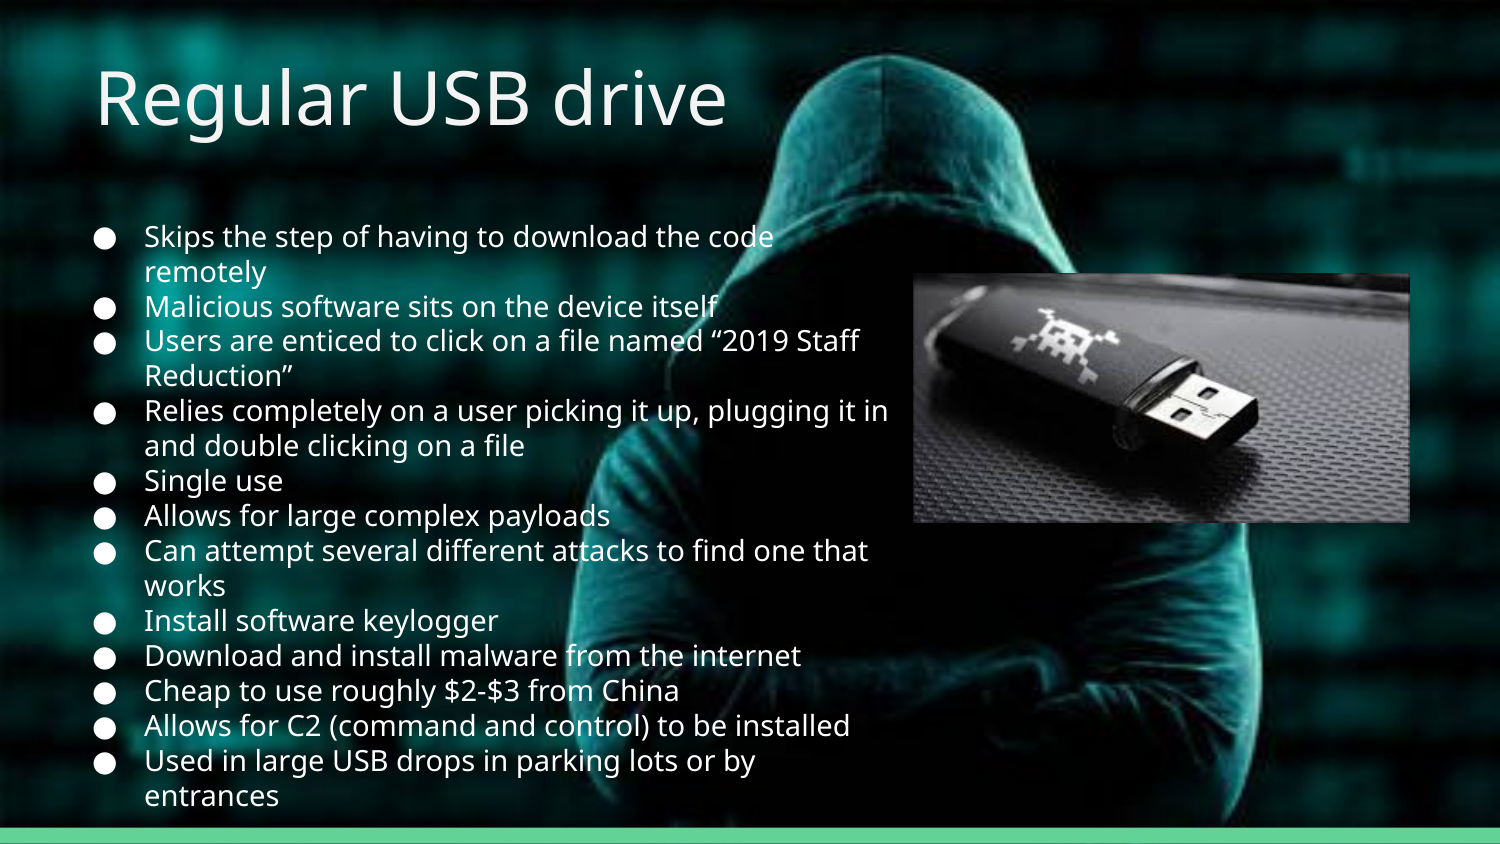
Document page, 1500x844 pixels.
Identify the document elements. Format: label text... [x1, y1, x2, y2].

text_box Skips the step of having to download the code remotely Malicious software sits on the device itself Users are enticed to click on a file named “2019 Staff Reduction” Relies completely on a user picking it up, plugging it in and double clicking on a file Single use Allows for large complex payloads Can attempt several different attacks to find one that works Install software keylogger Download and install malware from the internet Cheap to use roughly $2-$3 from China Allows for C2 (command and control) to be installed Used in large USB drops in parking lots or by entrances [54, 202, 913, 758]
picture [0, 0, 1500, 827]
title Regular USB drive [79, 35, 1288, 130]
